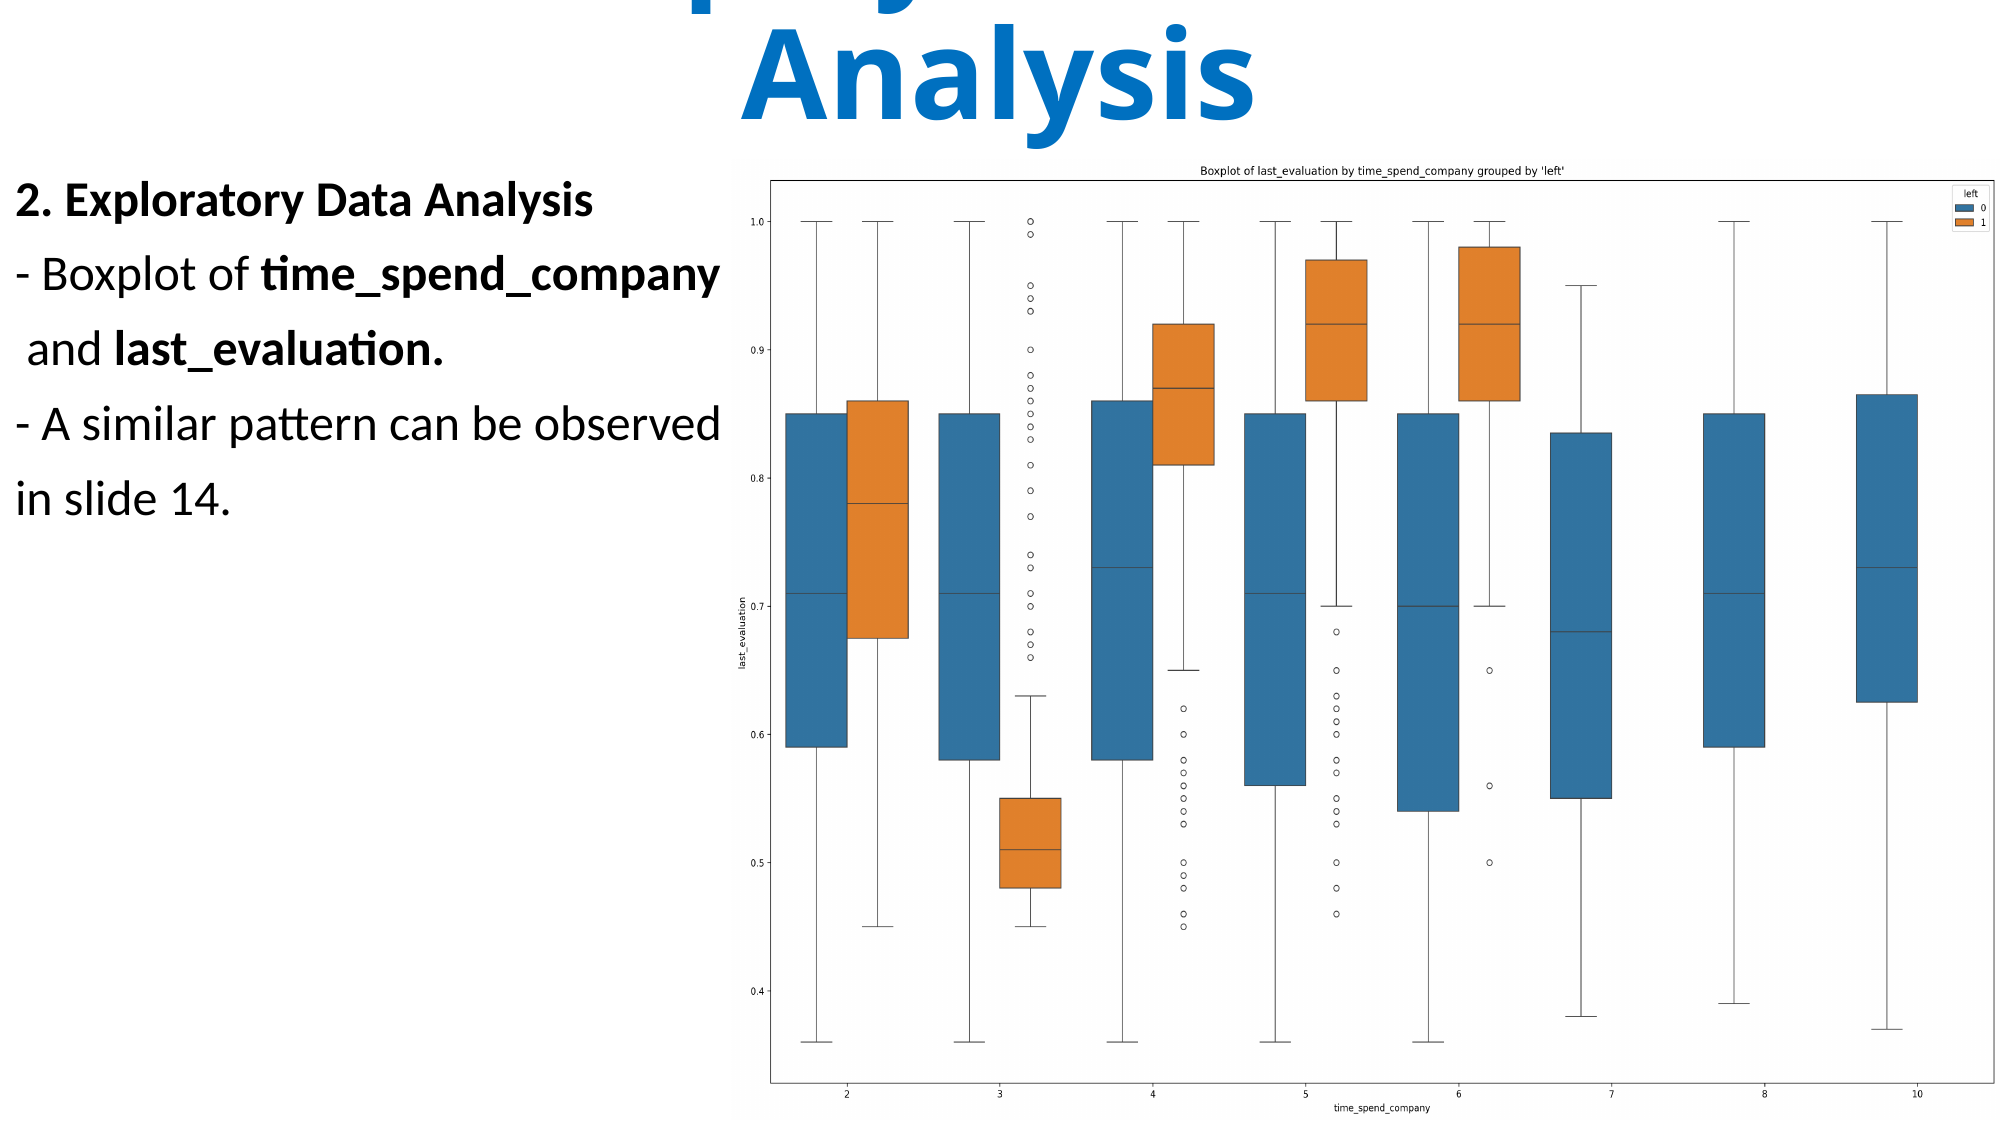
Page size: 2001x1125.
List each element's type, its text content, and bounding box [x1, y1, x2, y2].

title Employee Churn Analysis [249, 0, 1750, 155]
subtitle 2. Exploratory Data Analysis - Boxplot of time_spend_company and last_evaluation. - A similar pattern can be observed in slide 14. [0, 165, 2000, 1125]
picture [731, 159, 2000, 1120]
